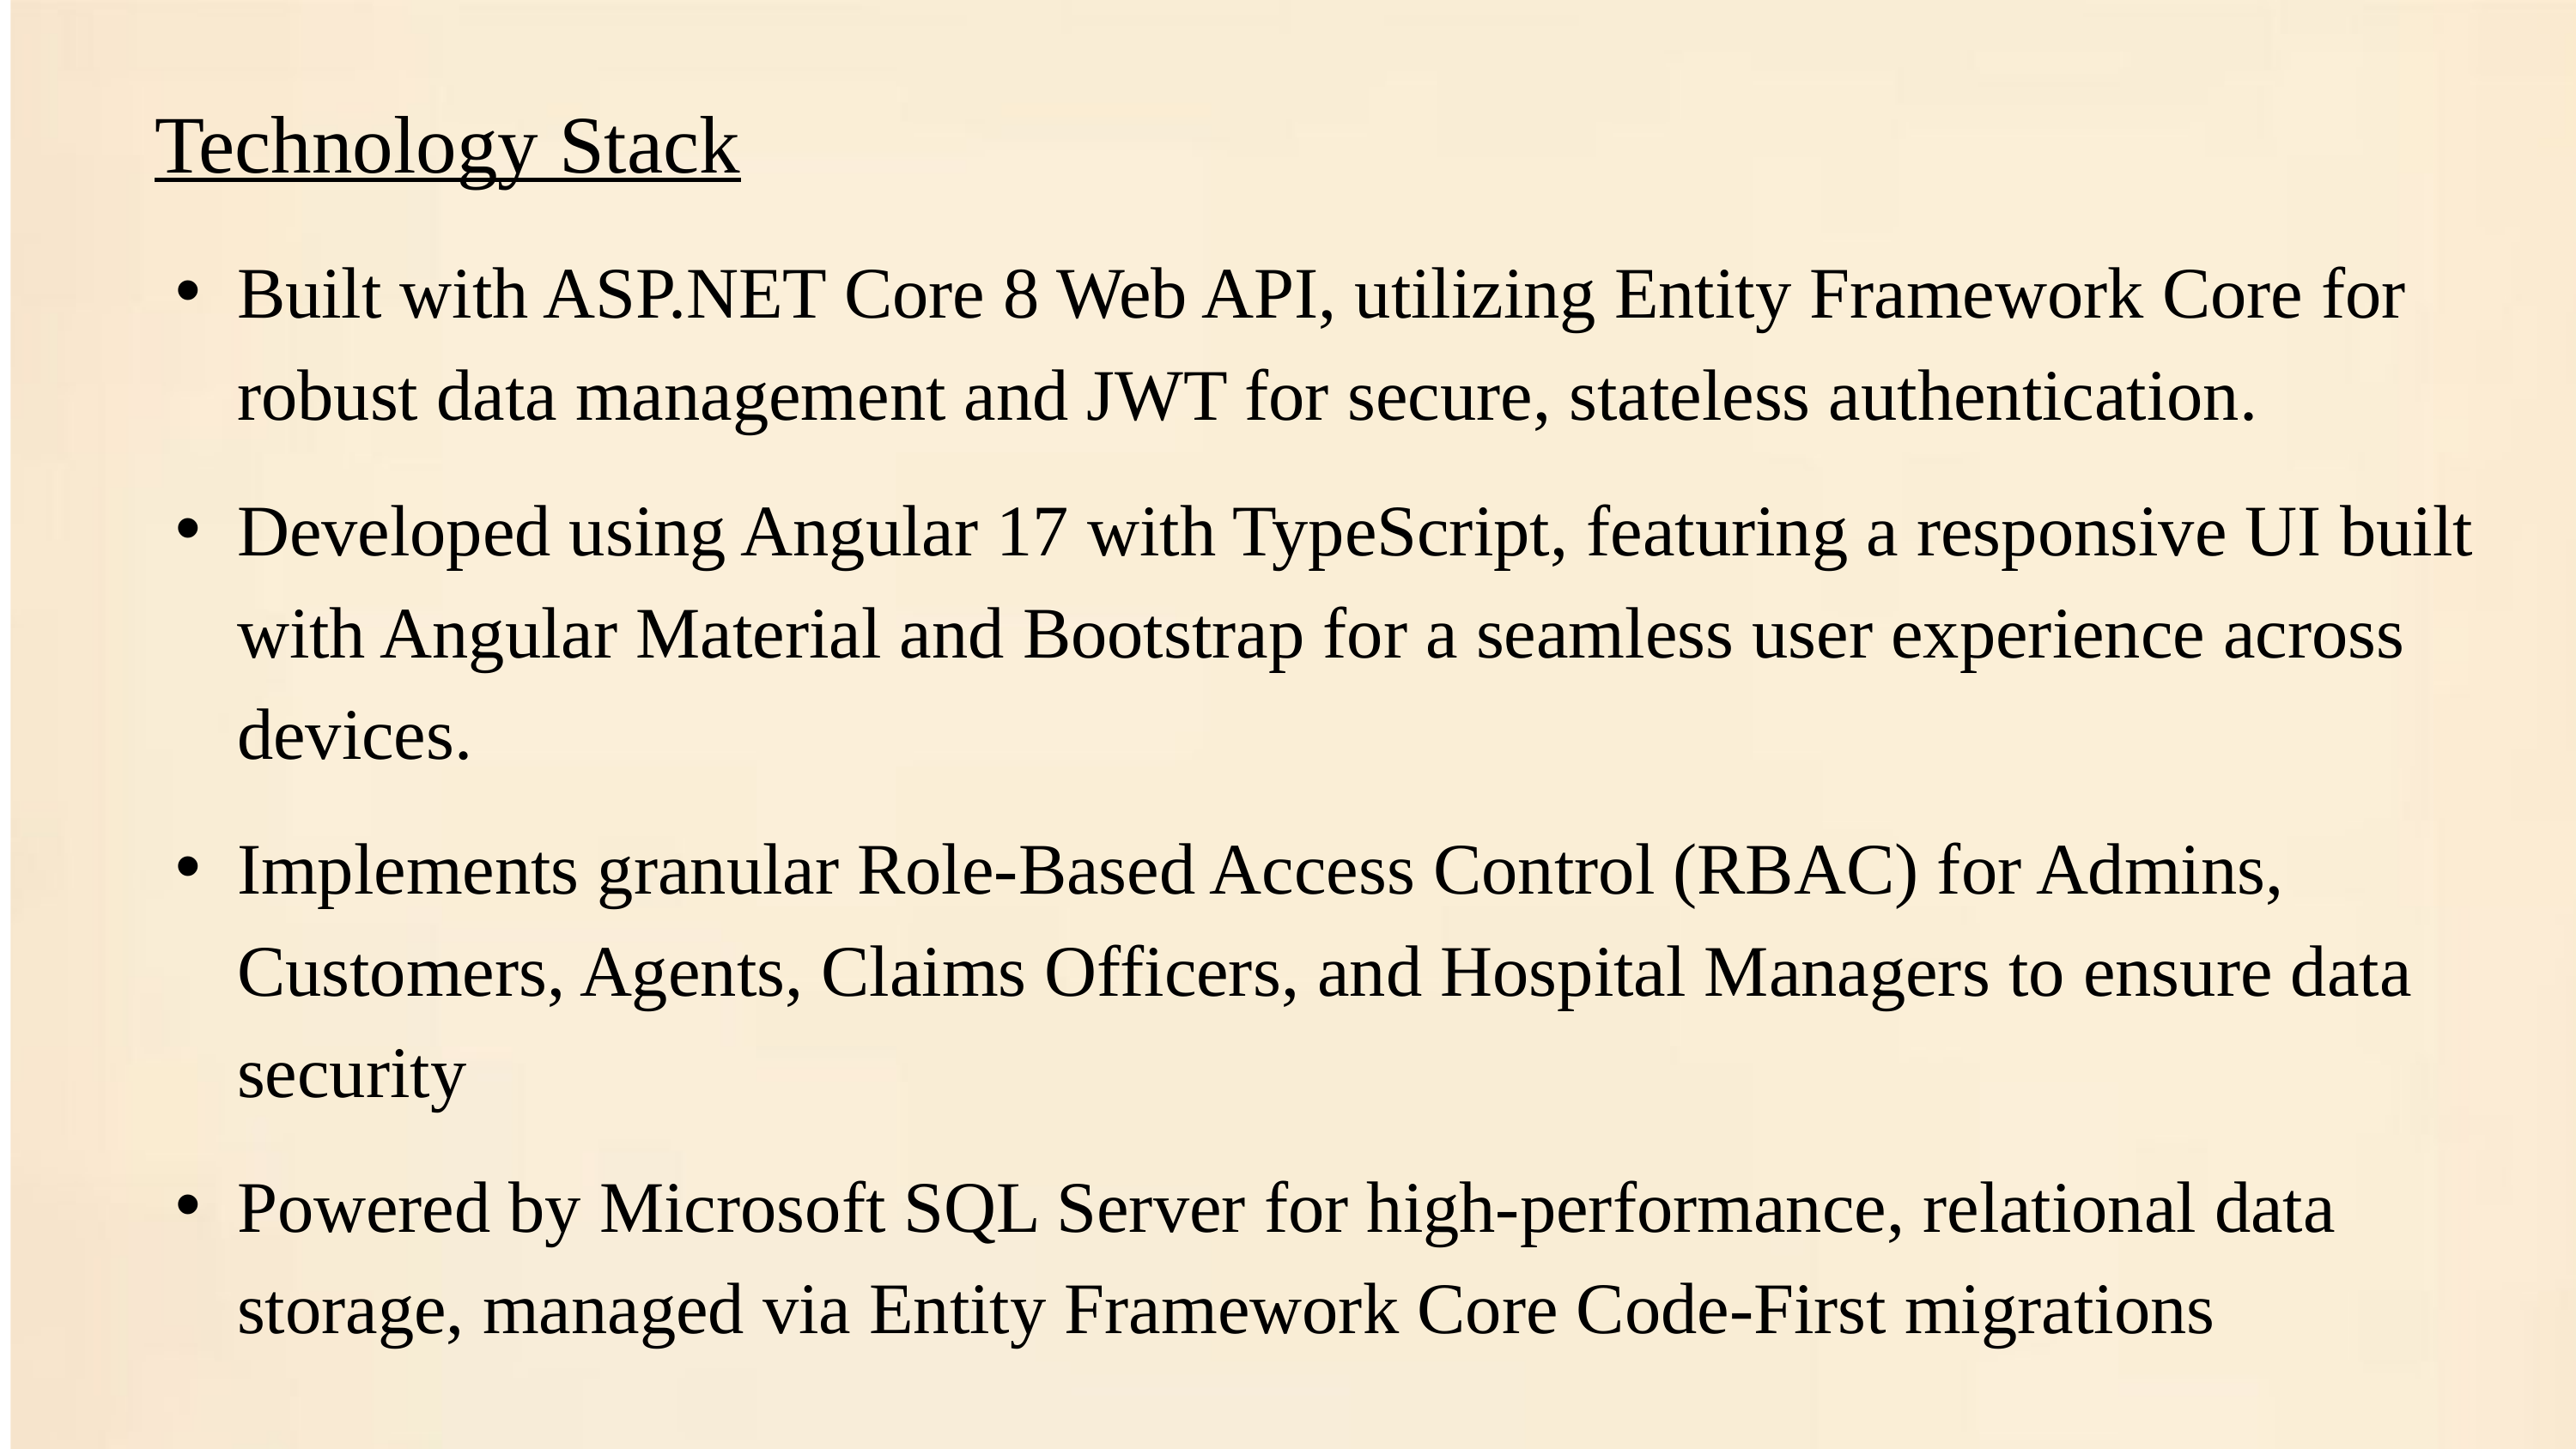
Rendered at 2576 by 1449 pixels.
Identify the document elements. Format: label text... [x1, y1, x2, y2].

text_box Powered by Microsoft SQL Server for high-performance, relational data storage, managed via Entity Framework Core Code-First migrations [113, 1145, 2545, 1349]
text_box [10, 0, 2576, 1449]
text_box Developed using Angular 17 with TypeScript, featuring a responsive UI built with Angular Material and Bootstrap for a seamless user experience across devices. [113, 469, 2545, 774]
text_box Built with ASP.NET Core 8 Web API, utilizing Entity Framework Core for robust data management and JWT for secure, stateless authentication. [113, 231, 2477, 434]
text_box Implements granular Role-Based Access Control (RBAC) for Admins, Customers, Agents, Claims Officers, and Hospital Managers to ensure data security [113, 807, 2545, 1113]
text_box Technology Stack [128, 75, 767, 190]
